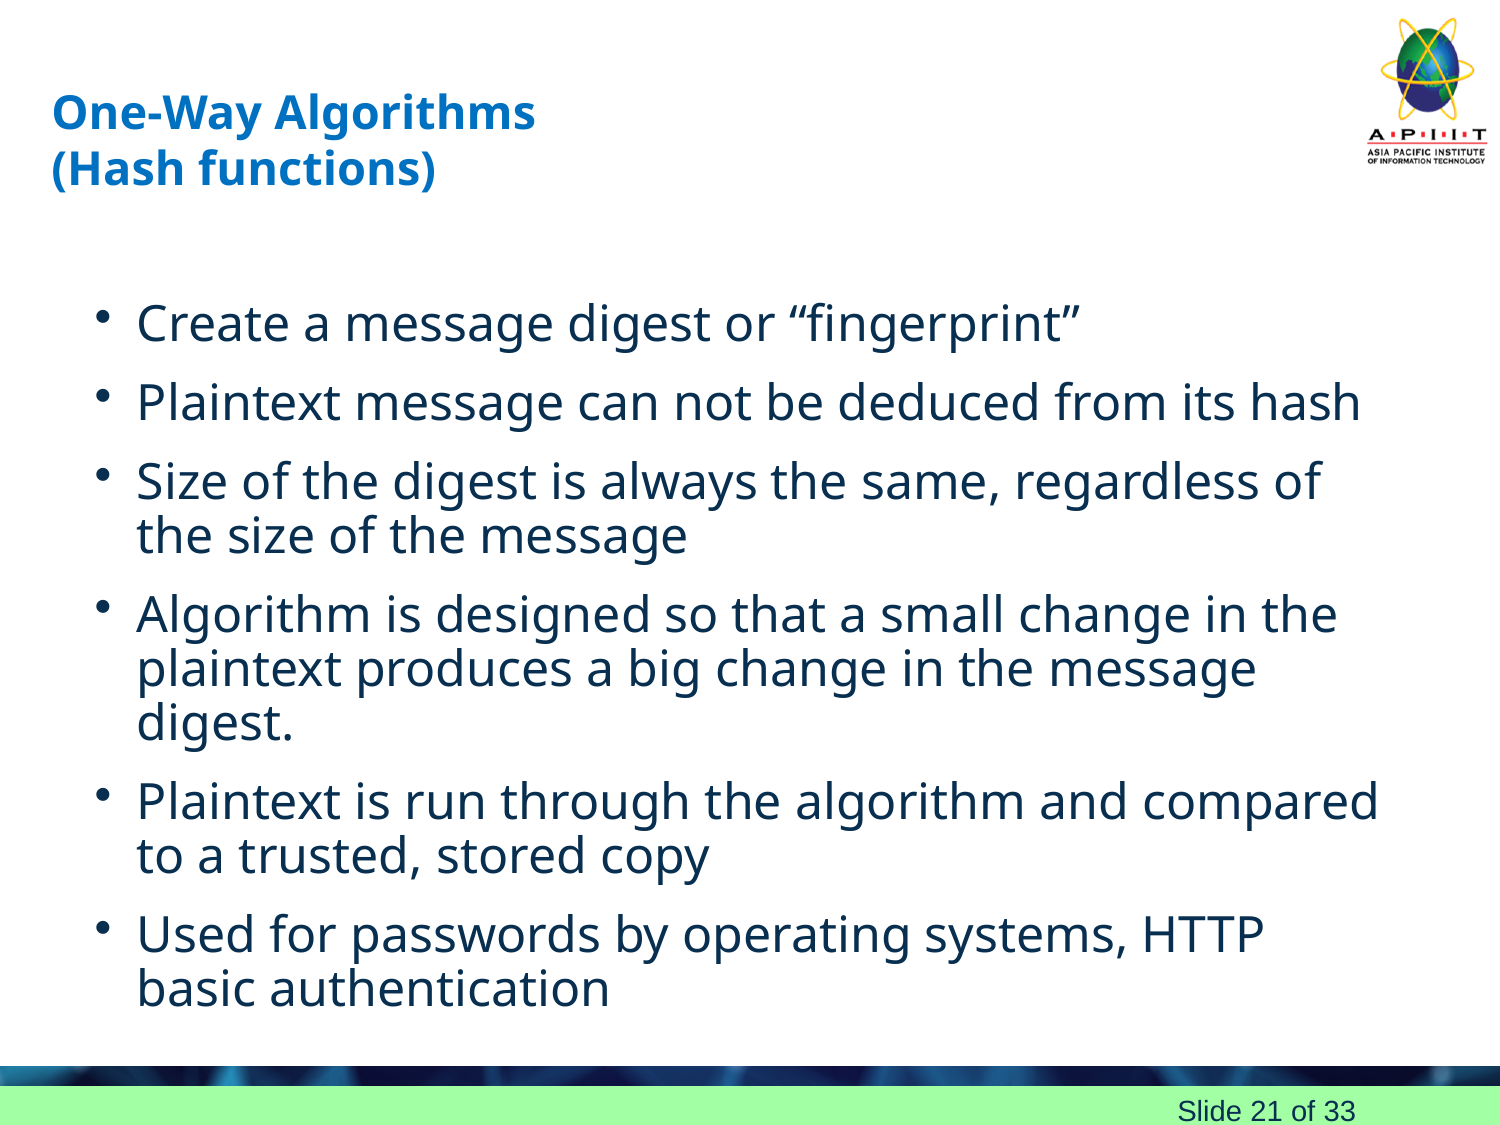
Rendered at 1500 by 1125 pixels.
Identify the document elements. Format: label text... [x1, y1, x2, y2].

slide_number Slide 21 of 33 [1162, 1085, 1500, 1122]
list Create a message digest or “fingerprint” Plaintext message can not be deduced from its hash Size of the digest is always the same, regardless of the size of the message Algorithm is designed so that a small change in the plaintext produces a big change in the message digest. Plaintext is run through the algorithm and compared to a trusted, stored copy Used for passwords by operating systems, HTTP basic authentication [79, 290, 1412, 1024]
picture [0, 1066, 1500, 1086]
title One-Way Algorithms (Hash functions) [36, 45, 1323, 233]
picture [1353, 0, 1500, 182]
